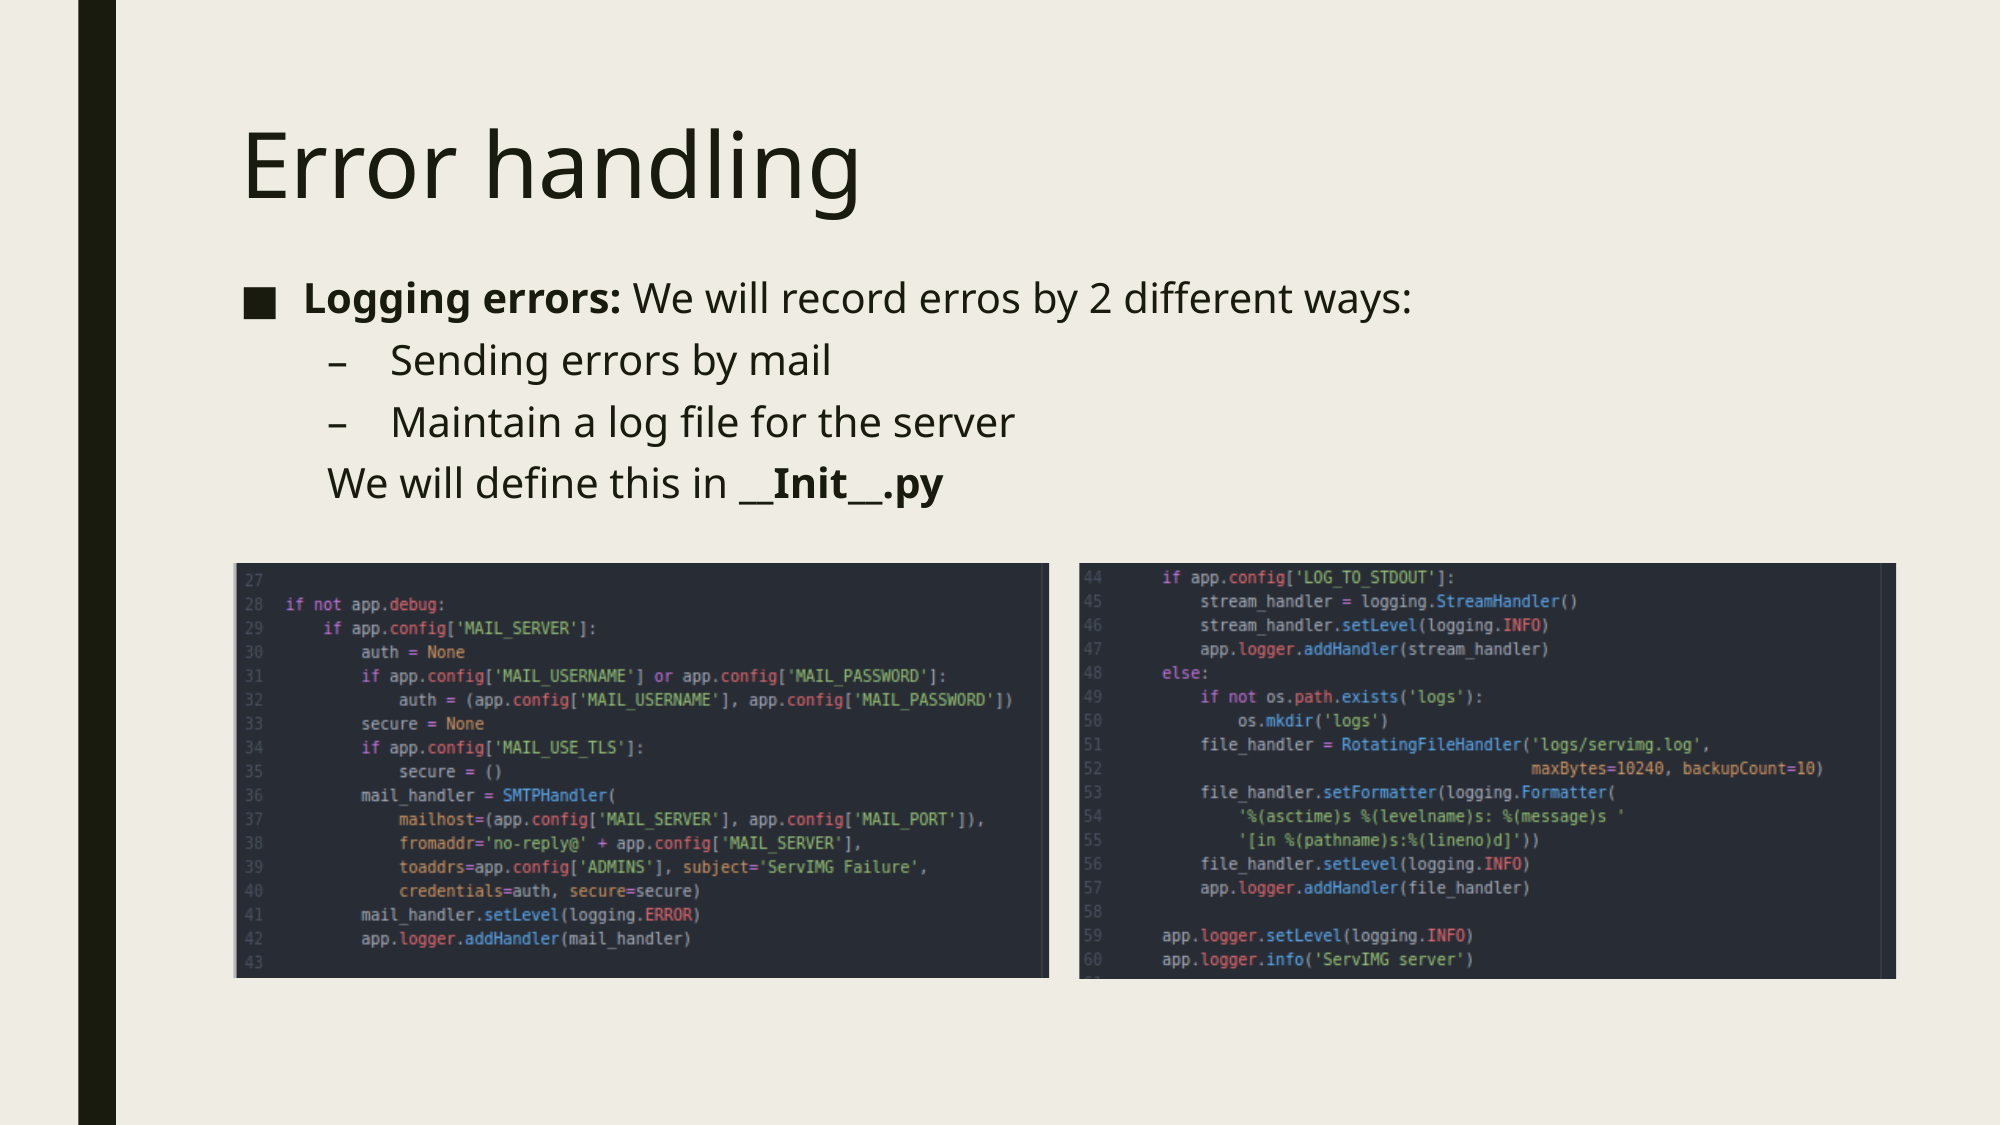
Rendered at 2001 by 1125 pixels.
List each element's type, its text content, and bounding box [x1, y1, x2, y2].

picture [1079, 563, 1897, 979]
picture [233, 563, 1050, 978]
list Logging errors: We will record erros by 2 different ways: Sending errors by mail Maintain a log file for the server We will define this in __Init__.py [225, 268, 1800, 857]
title Error handling [225, 112, 1800, 268]
